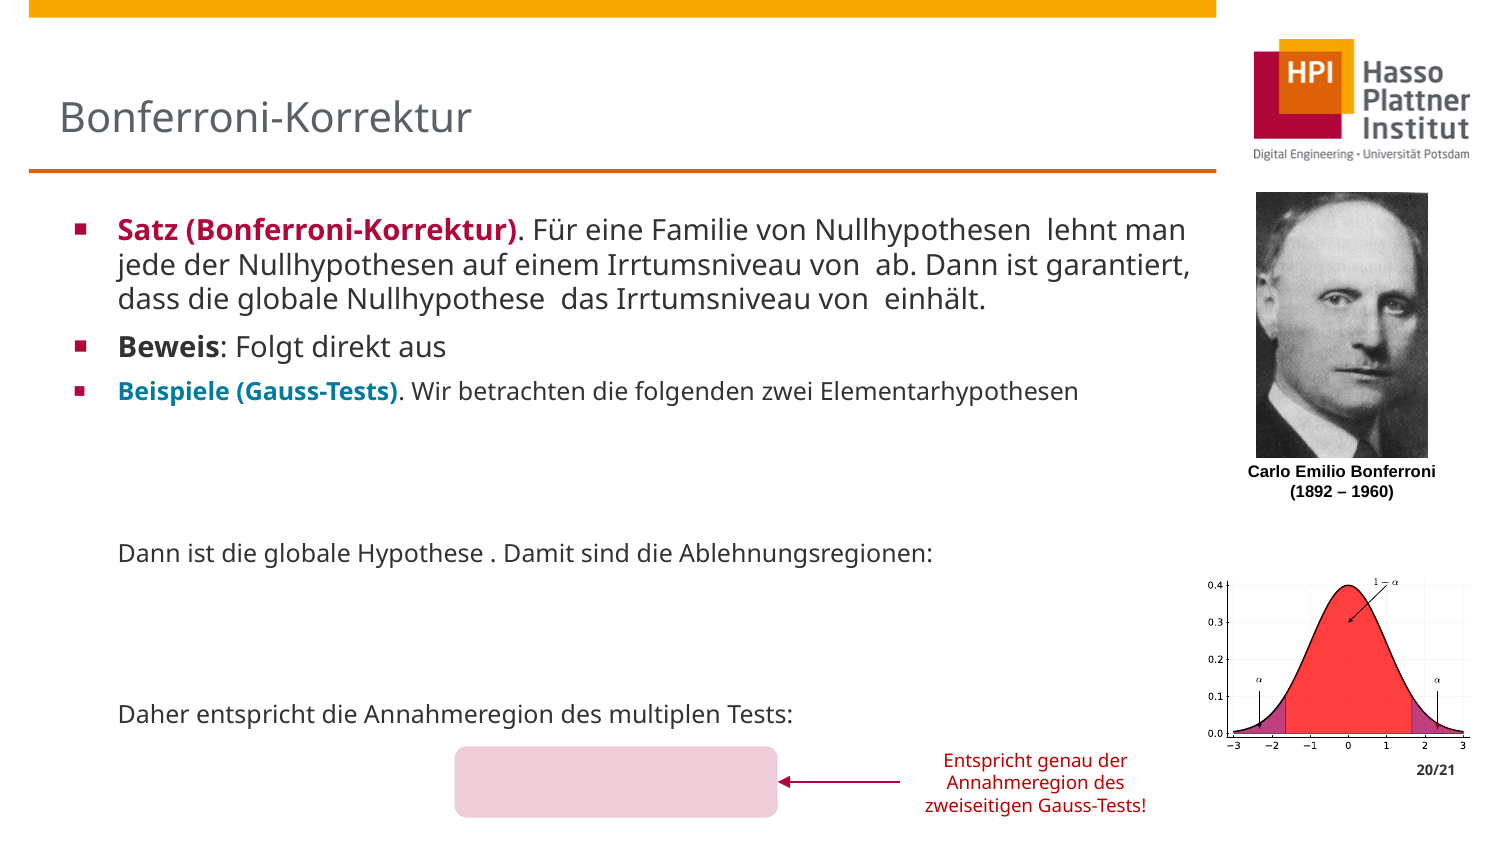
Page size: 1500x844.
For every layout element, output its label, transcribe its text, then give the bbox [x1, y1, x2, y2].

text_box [1191, 575, 1476, 765]
picture [1254, 39, 1470, 161]
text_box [1374, 577, 1399, 586]
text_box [1348, 585, 1387, 623]
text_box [1257, 690, 1262, 729]
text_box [1285, 585, 1464, 734]
text_box Carlo Emilio Bonferroni (1892 – 1960) [1247, 457, 1437, 505]
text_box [1234, 585, 1283, 734]
picture [1256, 192, 1428, 458]
text_box [452, 744, 780, 820]
text_box Entspricht genau der Annahmeregion des zweiseitigen Gauss-Tests! [899, 746, 1172, 818]
title Bonferroni-Korrektur [58, 17, 1187, 170]
